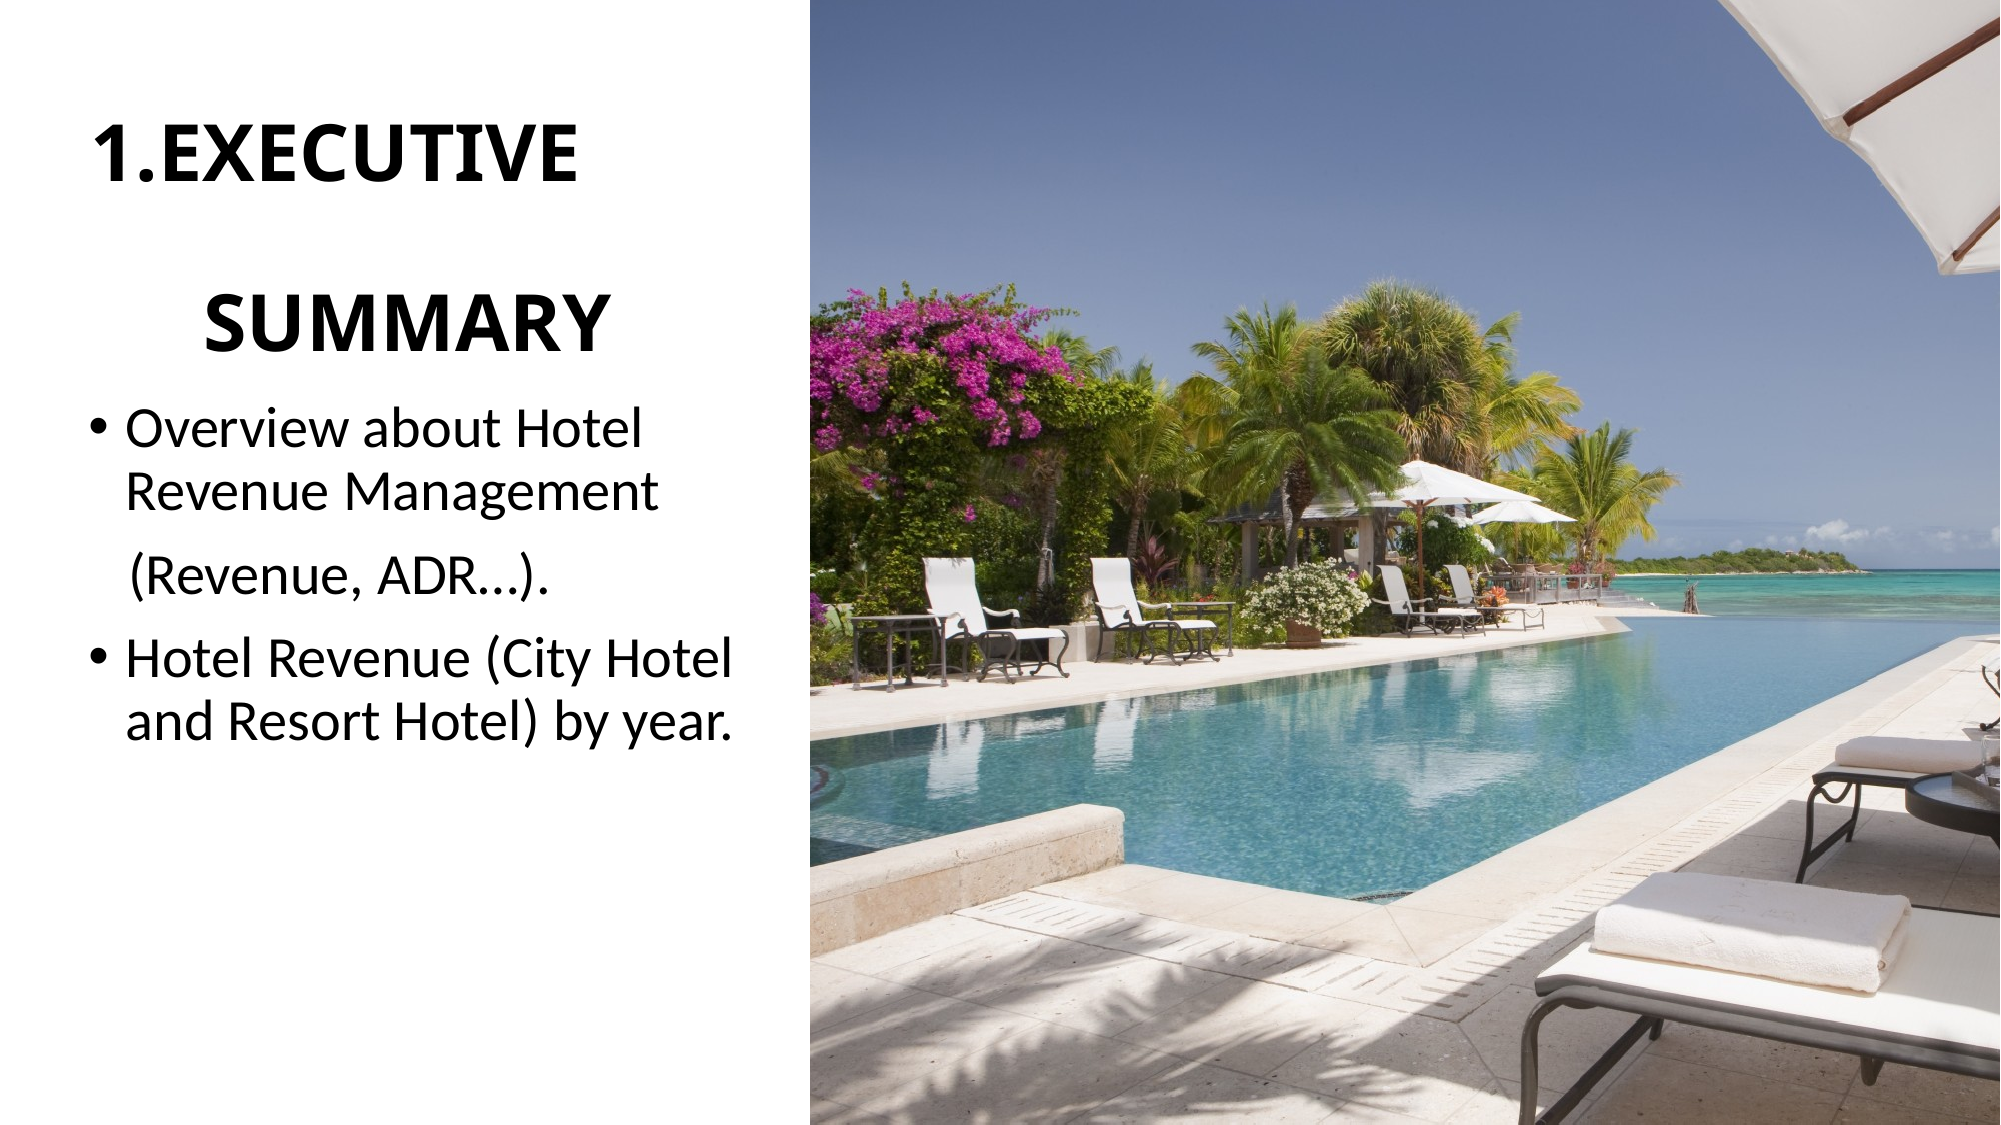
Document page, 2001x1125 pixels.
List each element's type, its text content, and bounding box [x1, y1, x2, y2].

picture [809, 0, 2000, 1125]
title 1.EXECUTIVE SUMMARY [73, 103, 660, 379]
list Overview about Hotel Revenue Management (Revenue, ADR…). Hotel Revenue (City Hotel and Resort Hotel) by year. [73, 389, 792, 947]
